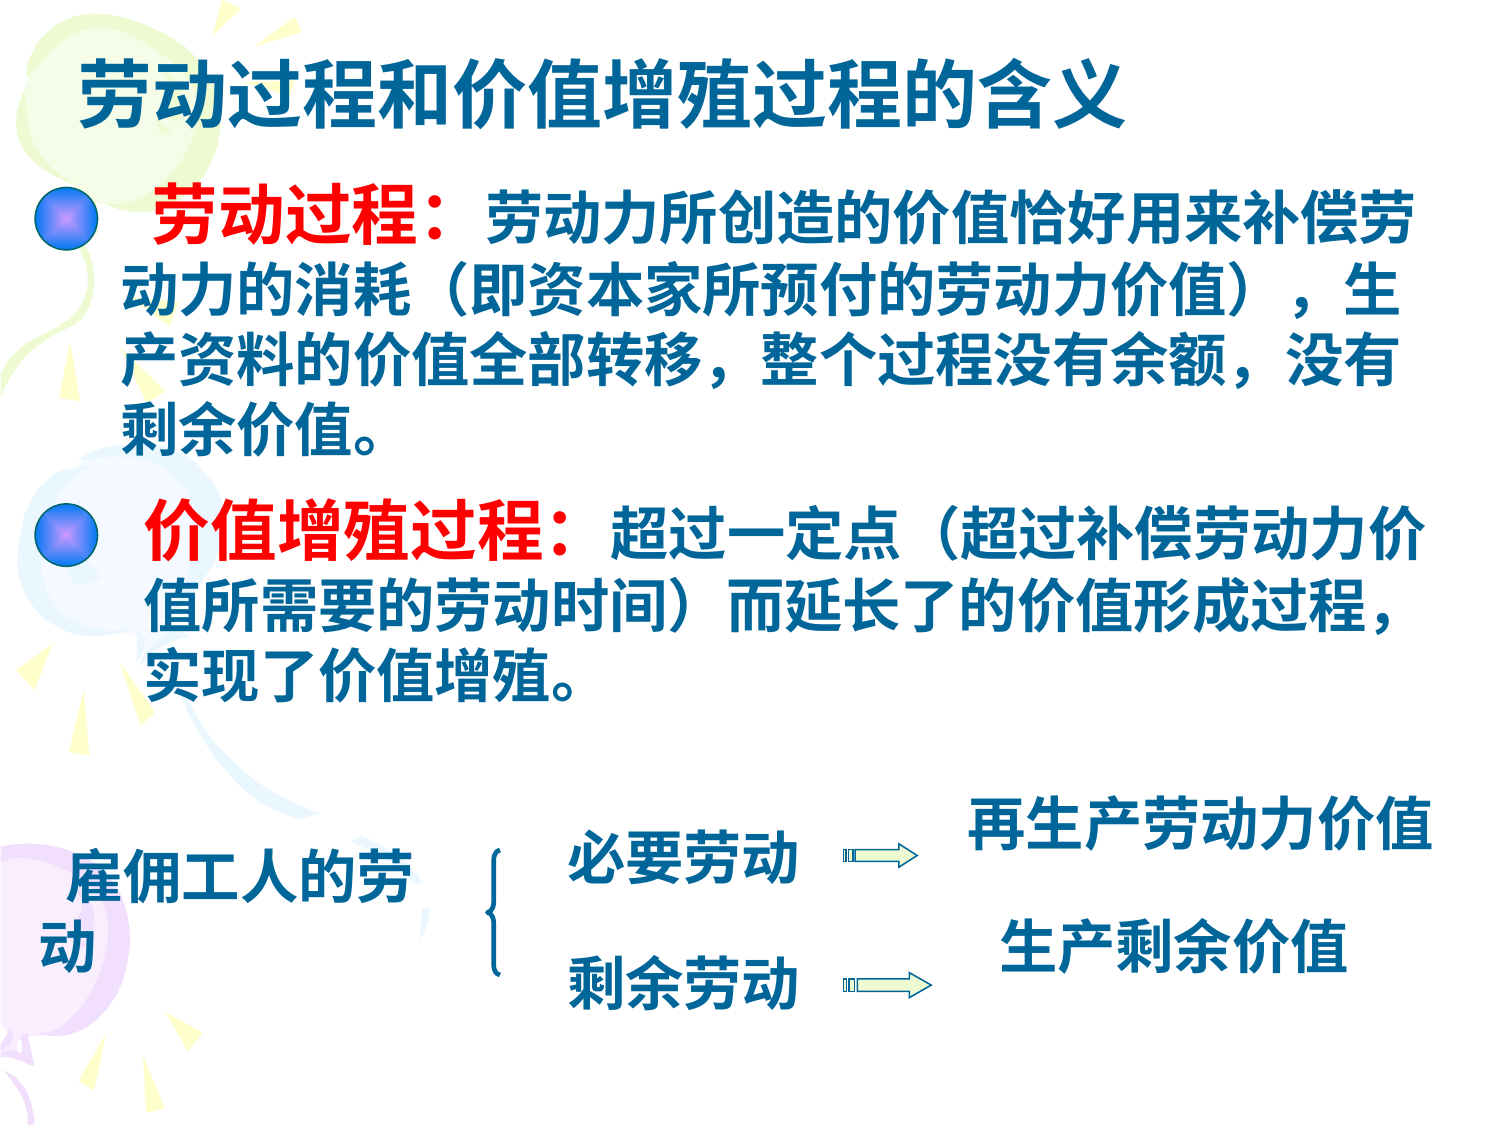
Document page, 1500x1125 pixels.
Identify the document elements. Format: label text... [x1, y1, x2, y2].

text_box [848, 849, 853, 862]
text_box [35, 503, 98, 567]
text_box 劳动过程：劳动力所创造的价值恰好用来补偿劳动力的消耗（即资本家所预付的劳动力价值），生产资料的价值全部转移，整个过程没有余额，没有剩余价值。 [105, 165, 1456, 471]
text_box [857, 972, 932, 998]
text_box 生产剩余价值 [984, 902, 1397, 1058]
text_box [855, 843, 918, 868]
text_box 雇佣工人的劳动 [23, 832, 481, 988]
title 劳动过程和价值增殖过程的含义 [62, 50, 1445, 147]
text_box 必要劳动 [525, 814, 925, 899]
text_box 价值增殖过程：超过一定点（超过补偿劳动力价值所需要的劳动时间）而延长了的价值形成过程，实现了价值增殖。 [128, 481, 1465, 717]
text_box 再生产劳动力价值 [925, 779, 1463, 935]
text_box [843, 978, 847, 992]
text_box 剩余劳动 [525, 939, 938, 1024]
text_box [849, 978, 855, 992]
text_box [487, 849, 500, 976]
text_box [35, 187, 98, 250]
